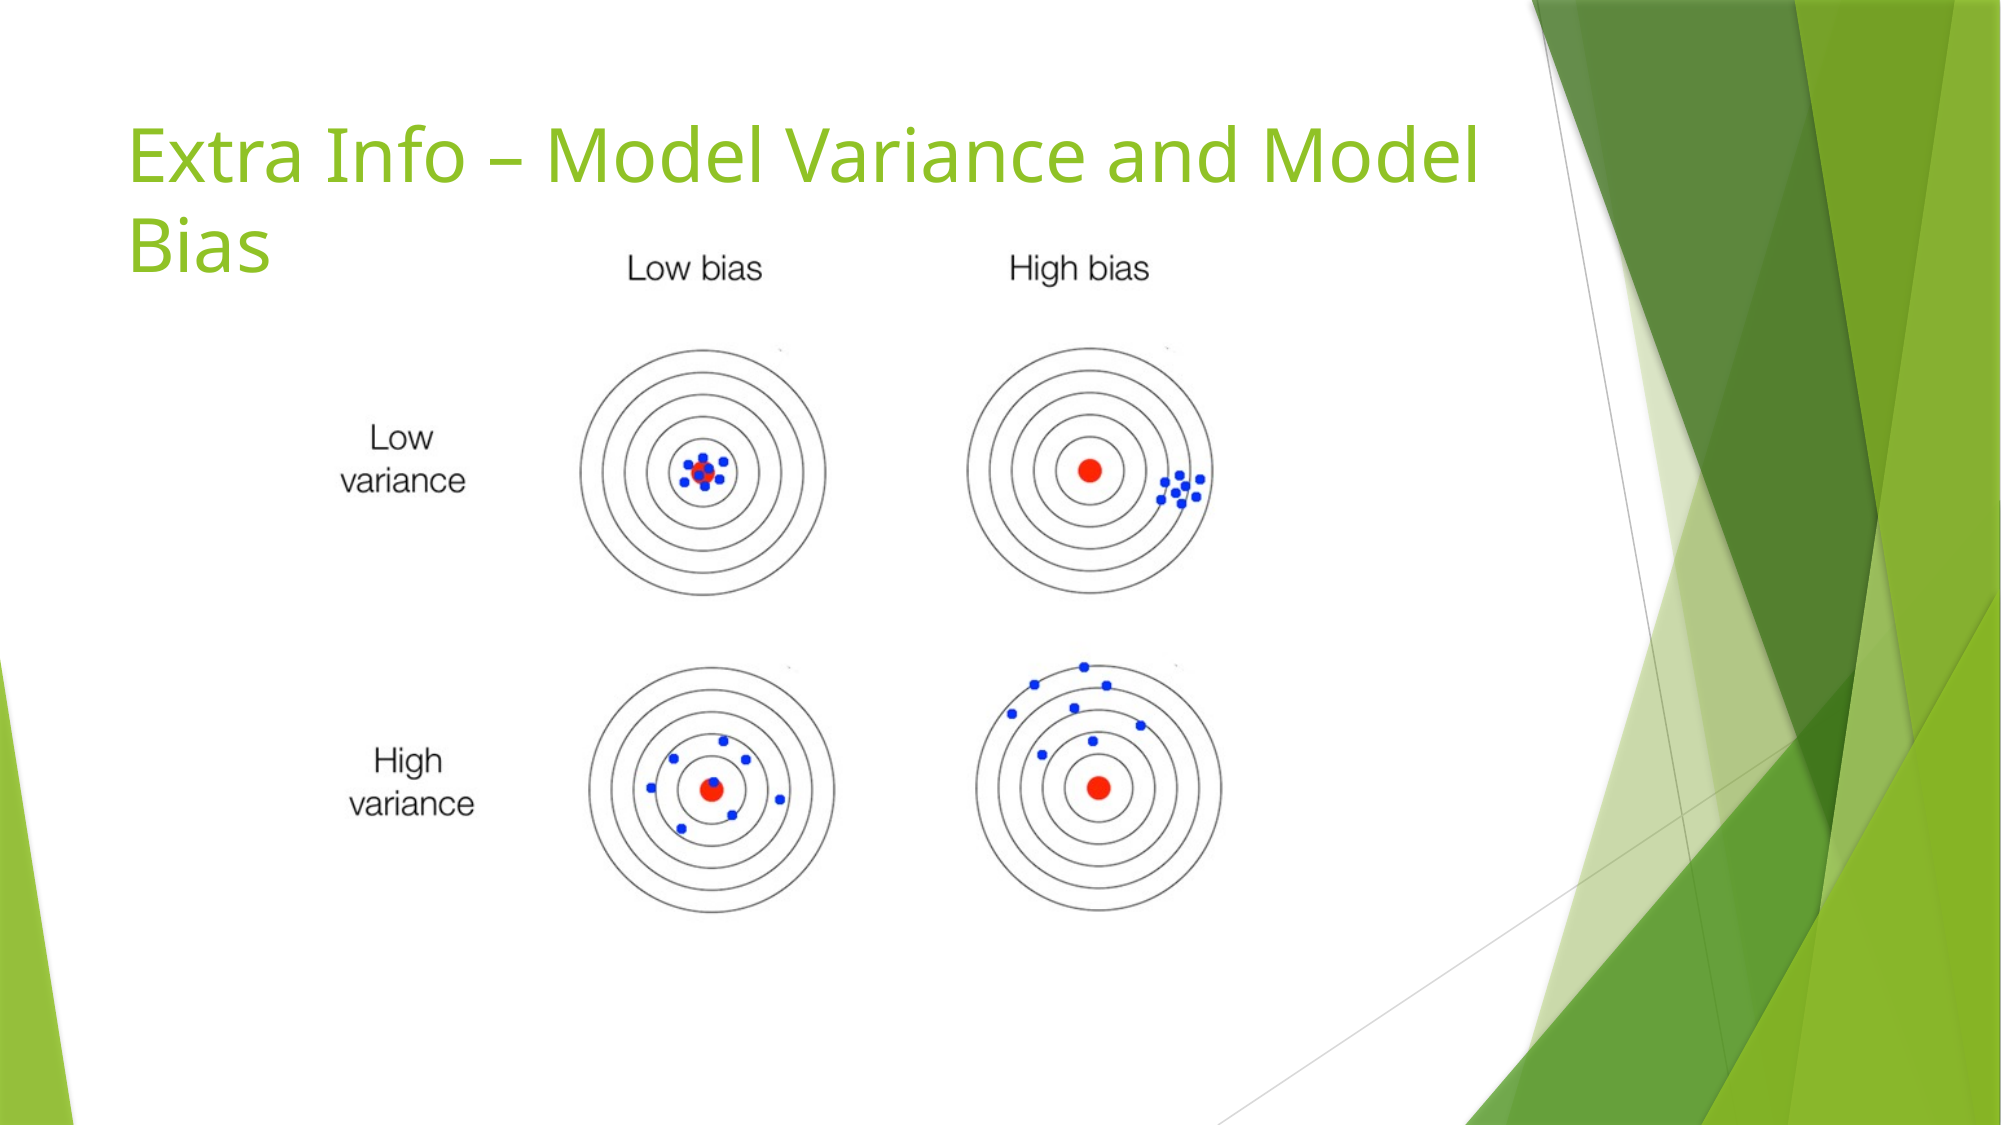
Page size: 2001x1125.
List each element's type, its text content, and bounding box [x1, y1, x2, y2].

picture [282, 207, 1290, 975]
title Extra Info – Model Variance and Model Bias [111, 99, 1642, 317]
